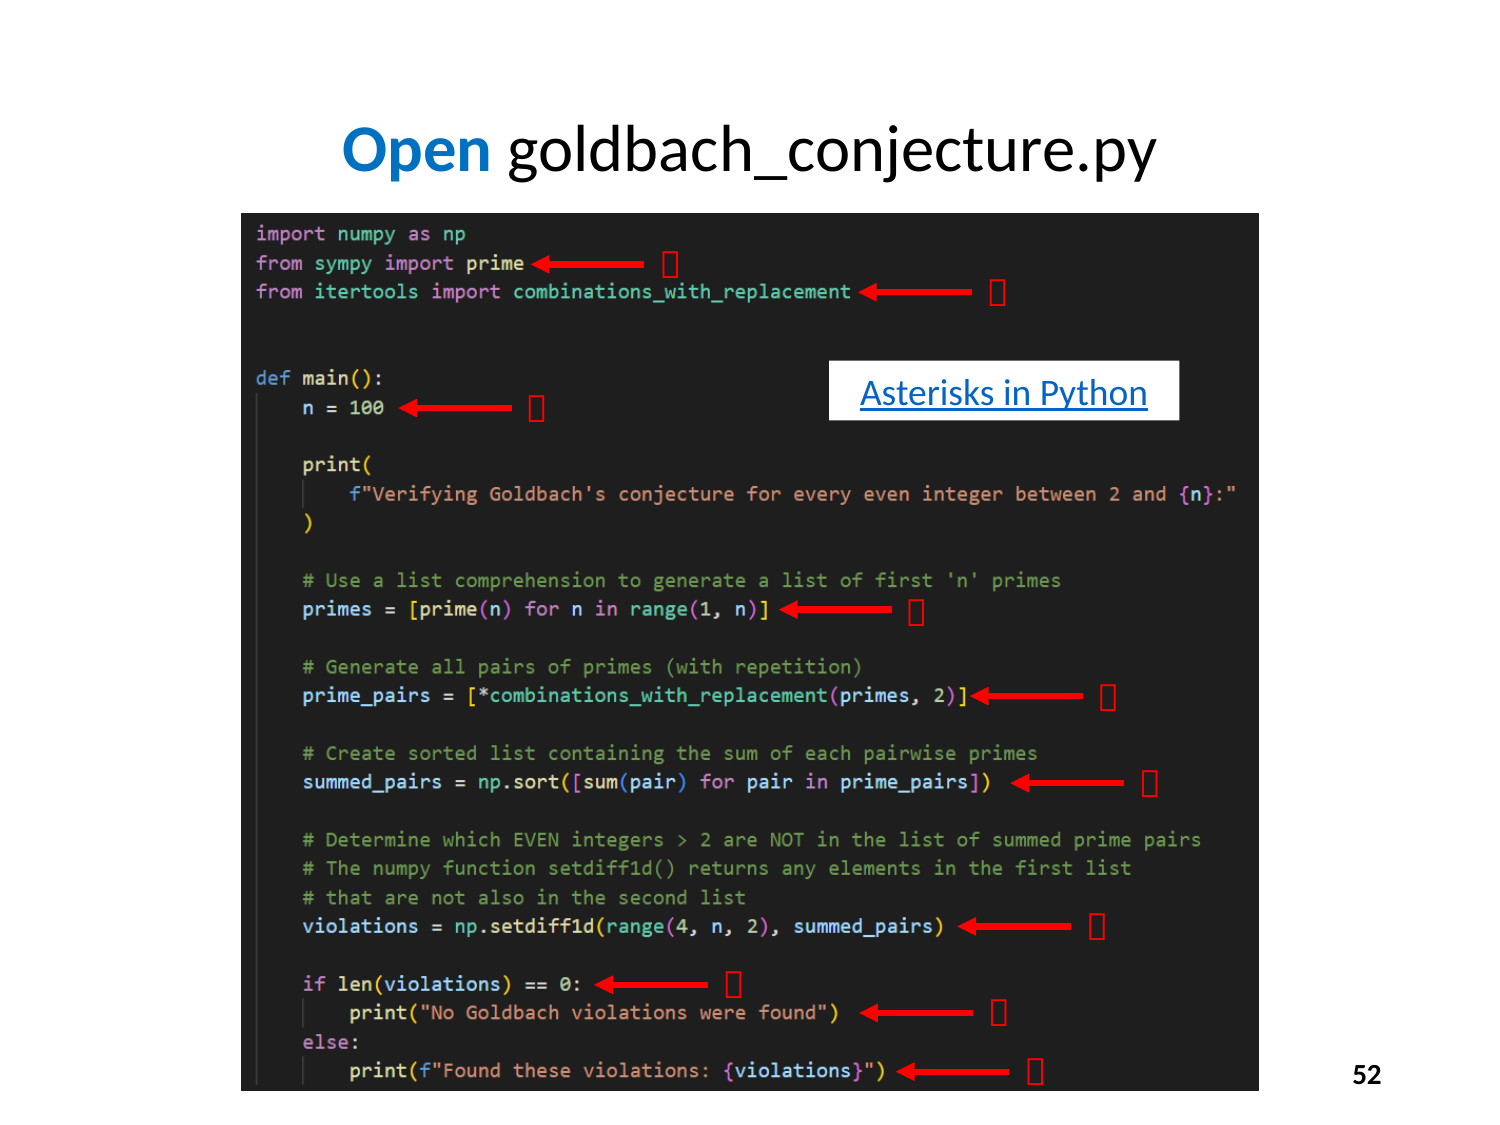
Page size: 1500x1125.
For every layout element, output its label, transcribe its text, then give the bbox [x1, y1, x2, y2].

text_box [1010, 752, 1187, 813]
slide_number 52 [1059, 1042, 1397, 1103]
title Open goldbach_conjecture.py [103, 59, 1397, 241]
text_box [530, 234, 708, 295]
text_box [593, 953, 771, 1015]
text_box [895, 1040, 1073, 1102]
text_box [957, 895, 1134, 957]
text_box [859, 982, 1036, 1043]
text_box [969, 666, 1145, 727]
picture [241, 213, 1259, 1091]
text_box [398, 377, 574, 439]
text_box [857, 261, 1035, 323]
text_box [778, 581, 954, 642]
